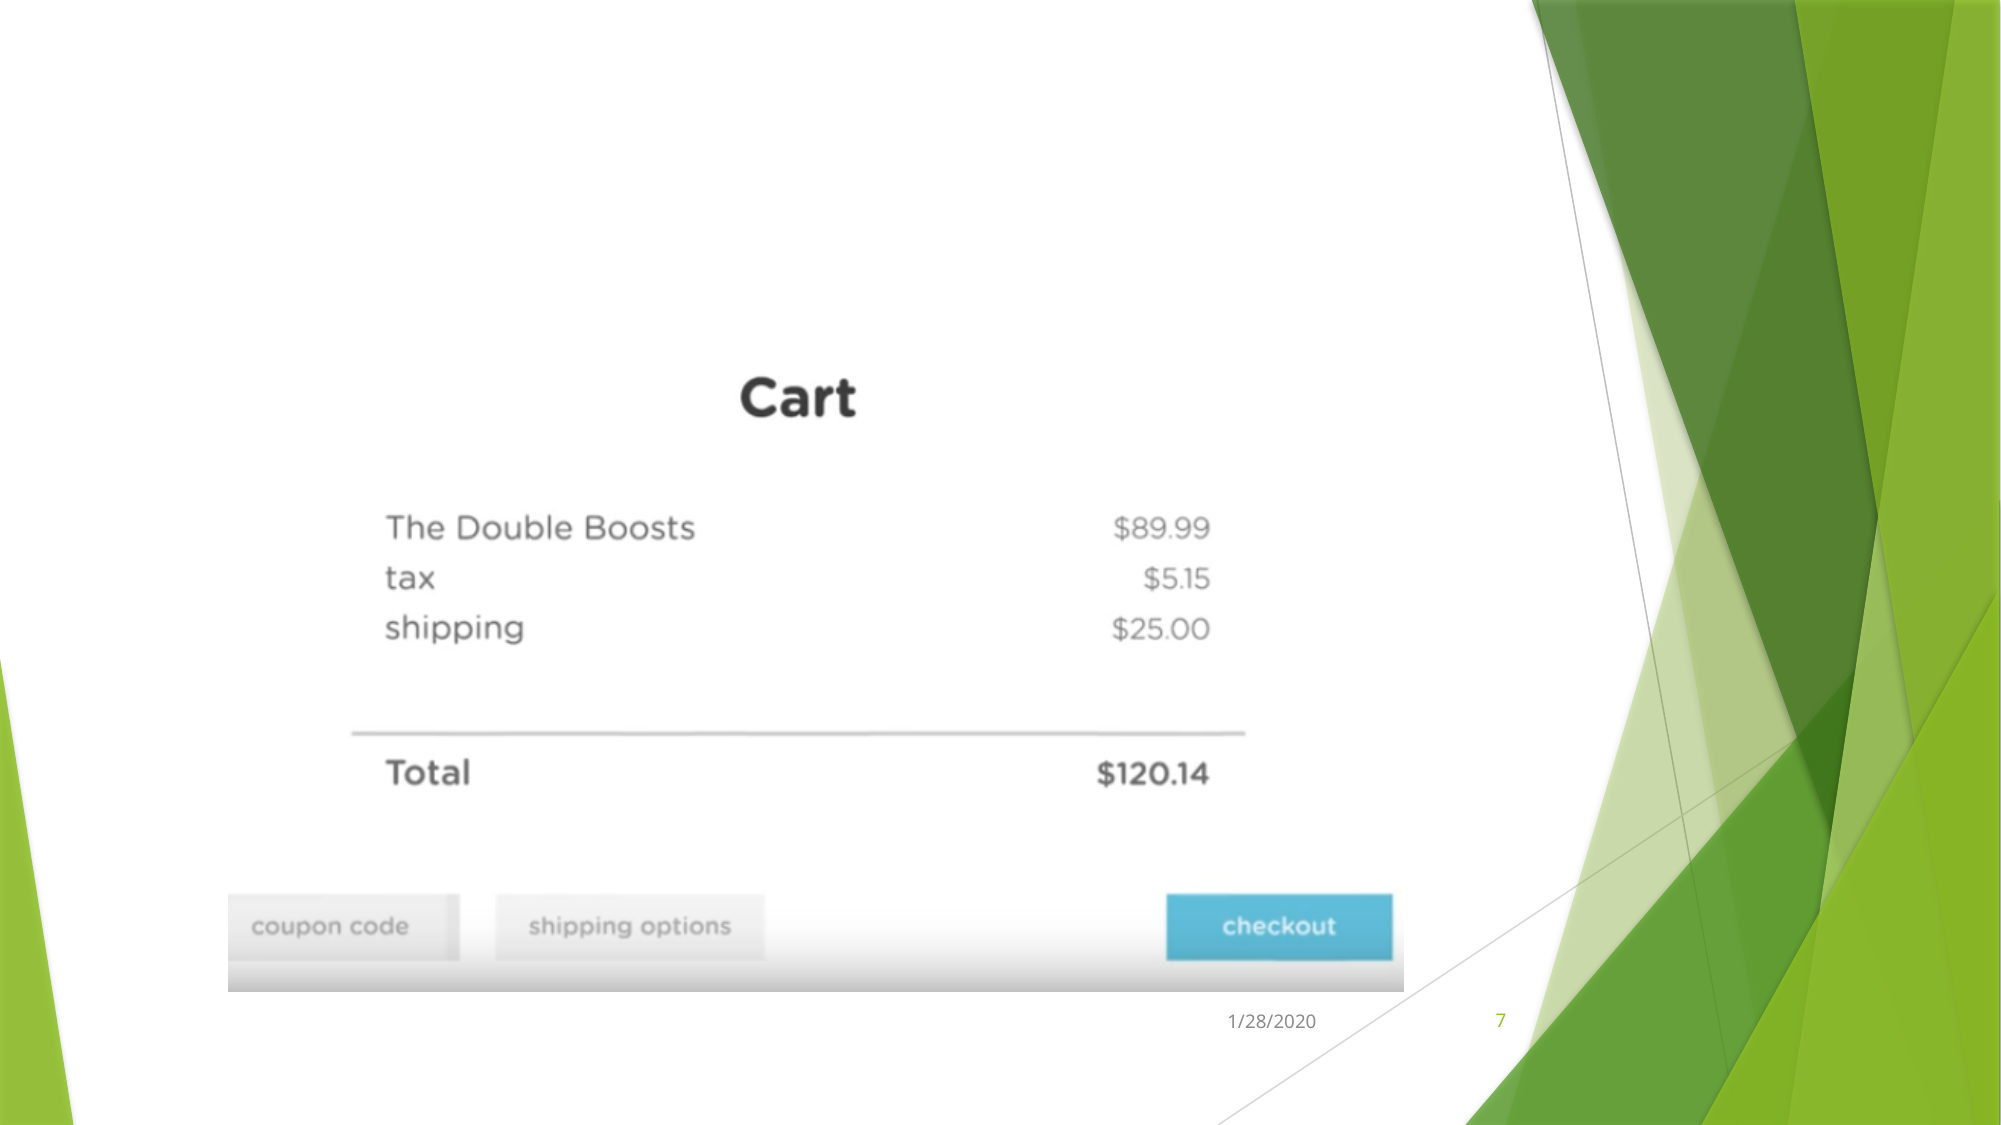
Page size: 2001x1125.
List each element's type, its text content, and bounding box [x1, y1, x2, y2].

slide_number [1181, 1000, 1332, 1051]
slide_number 7 [1409, 991, 1522, 1051]
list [228, 353, 1405, 992]
